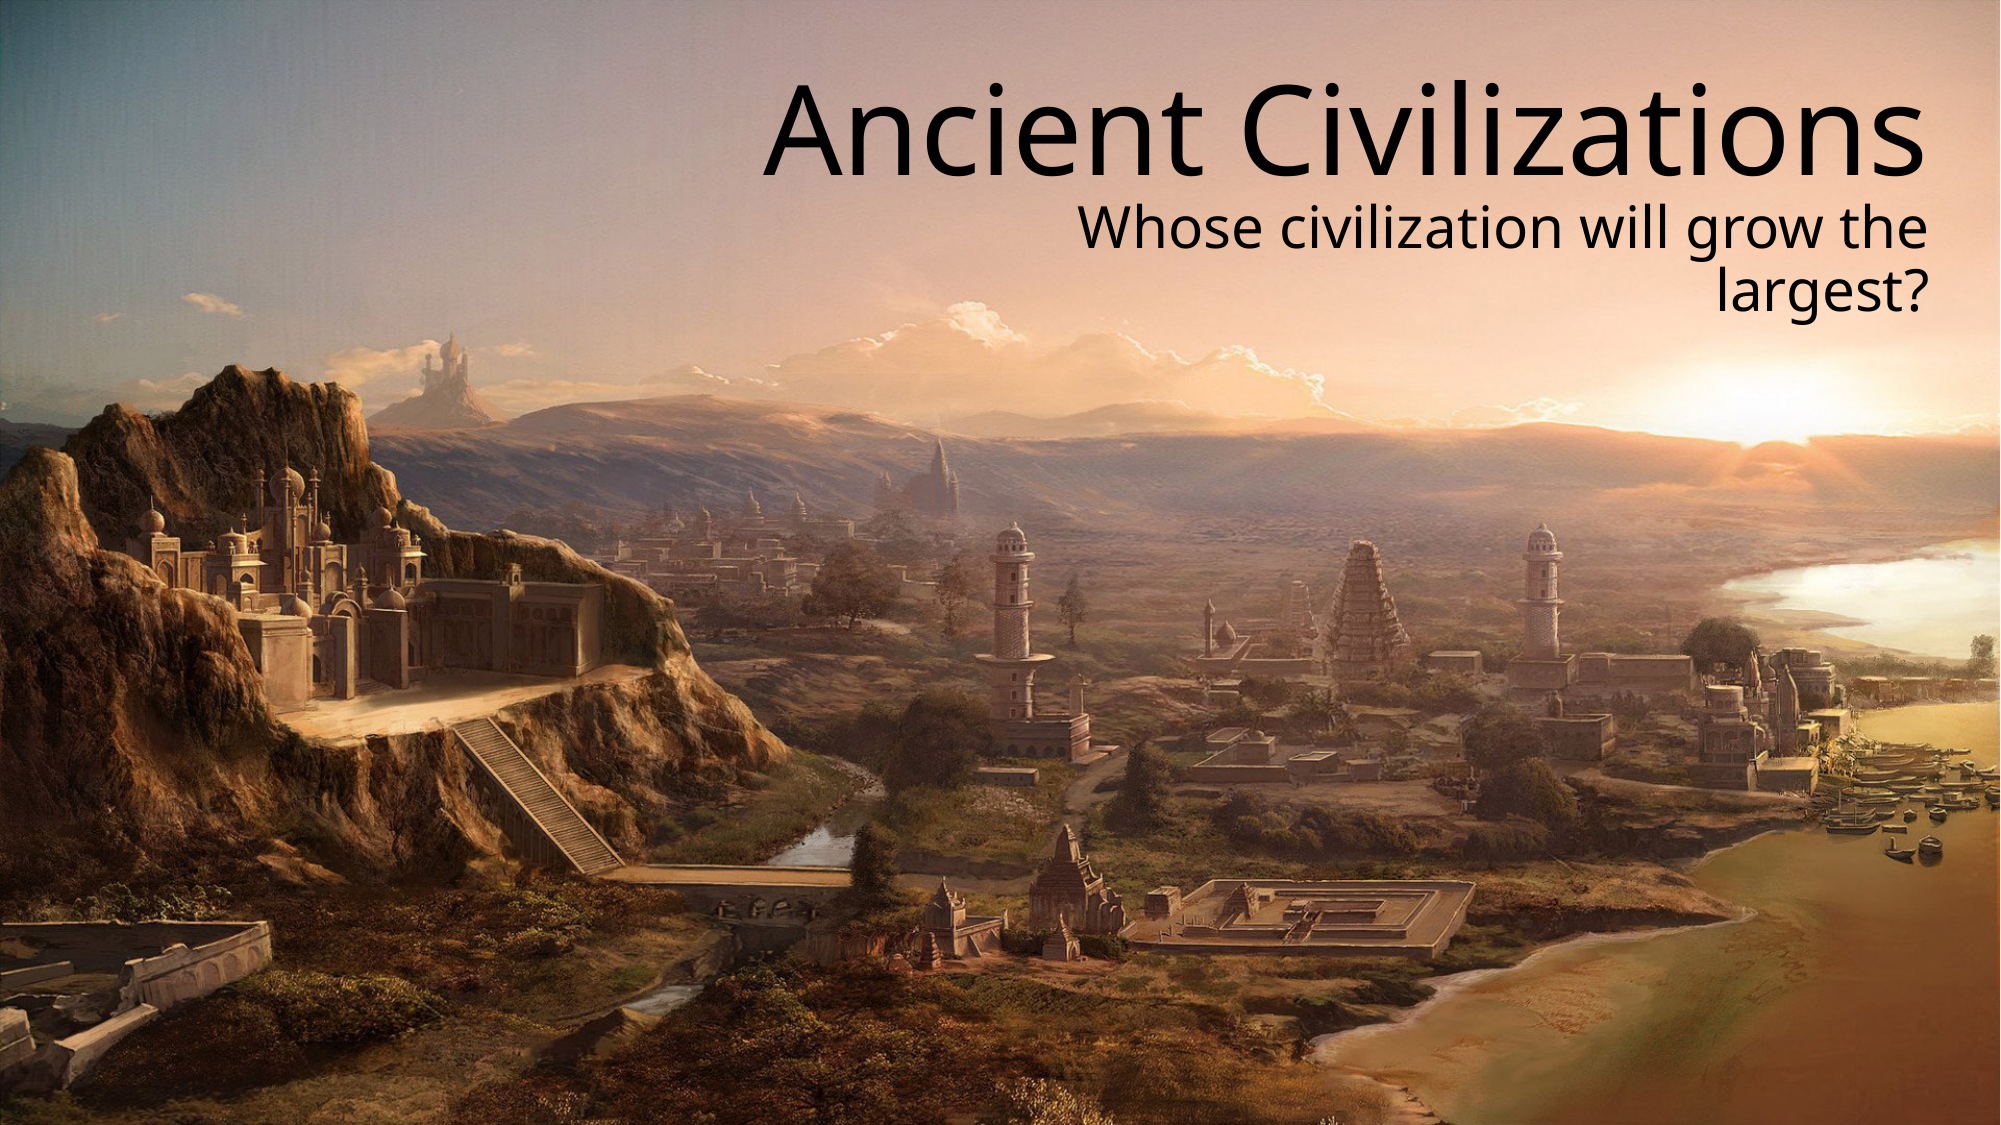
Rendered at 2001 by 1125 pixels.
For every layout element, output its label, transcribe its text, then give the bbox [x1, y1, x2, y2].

title Ancient Civilizations [444, 44, 1945, 211]
picture [0, 0, 2001, 1125]
subtitle Whose civilization will grow the largest? [917, 190, 1945, 350]
